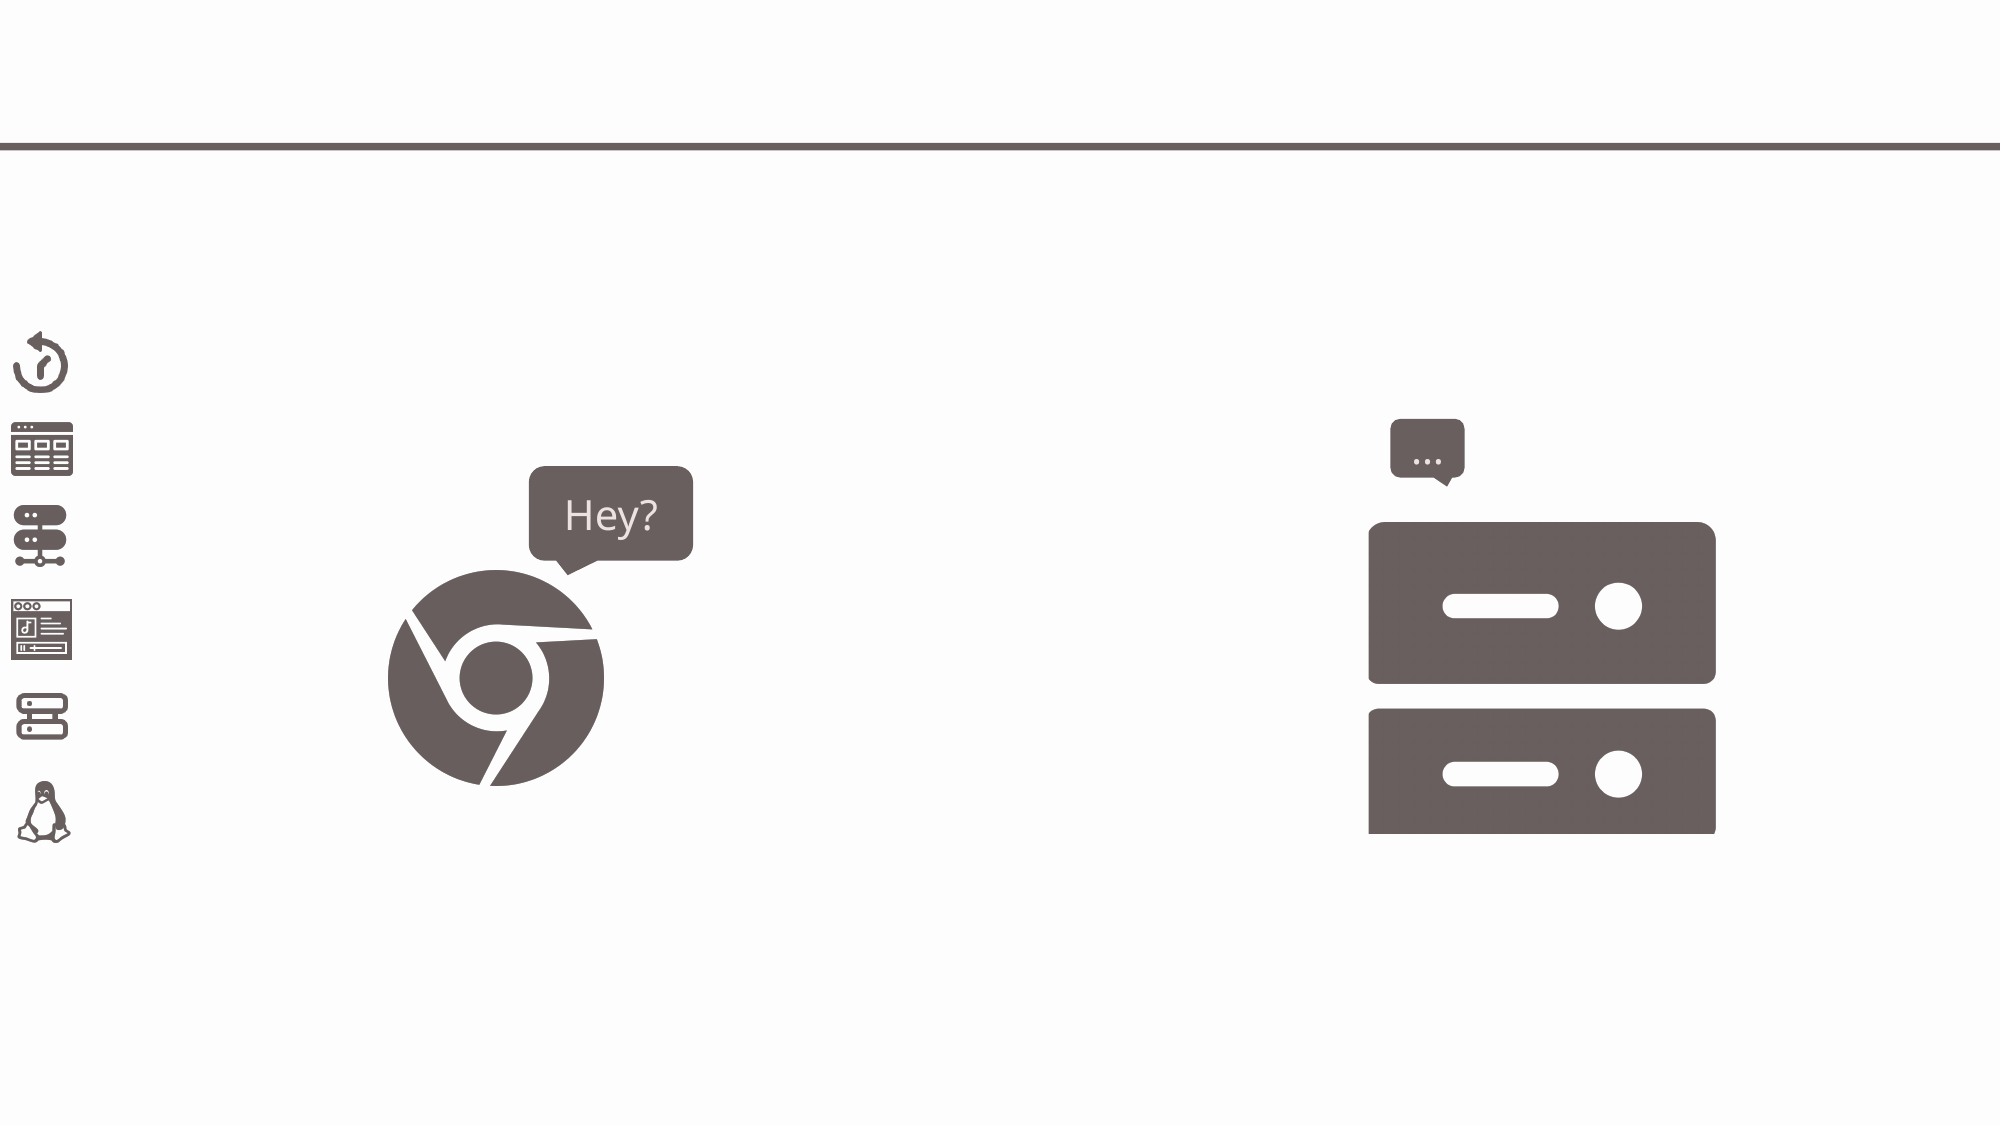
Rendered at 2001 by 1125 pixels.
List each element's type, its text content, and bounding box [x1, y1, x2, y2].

picture [11, 418, 73, 481]
picture [388, 570, 604, 786]
text_box … [1389, 417, 1466, 489]
picture [11, 685, 73, 747]
text_box [0, 142, 2000, 151]
text_box Hey? [527, 465, 695, 570]
picture [9, 331, 71, 393]
picture [9, 505, 71, 567]
picture [1368, 522, 1754, 834]
picture [11, 599, 72, 660]
picture [13, 781, 75, 843]
